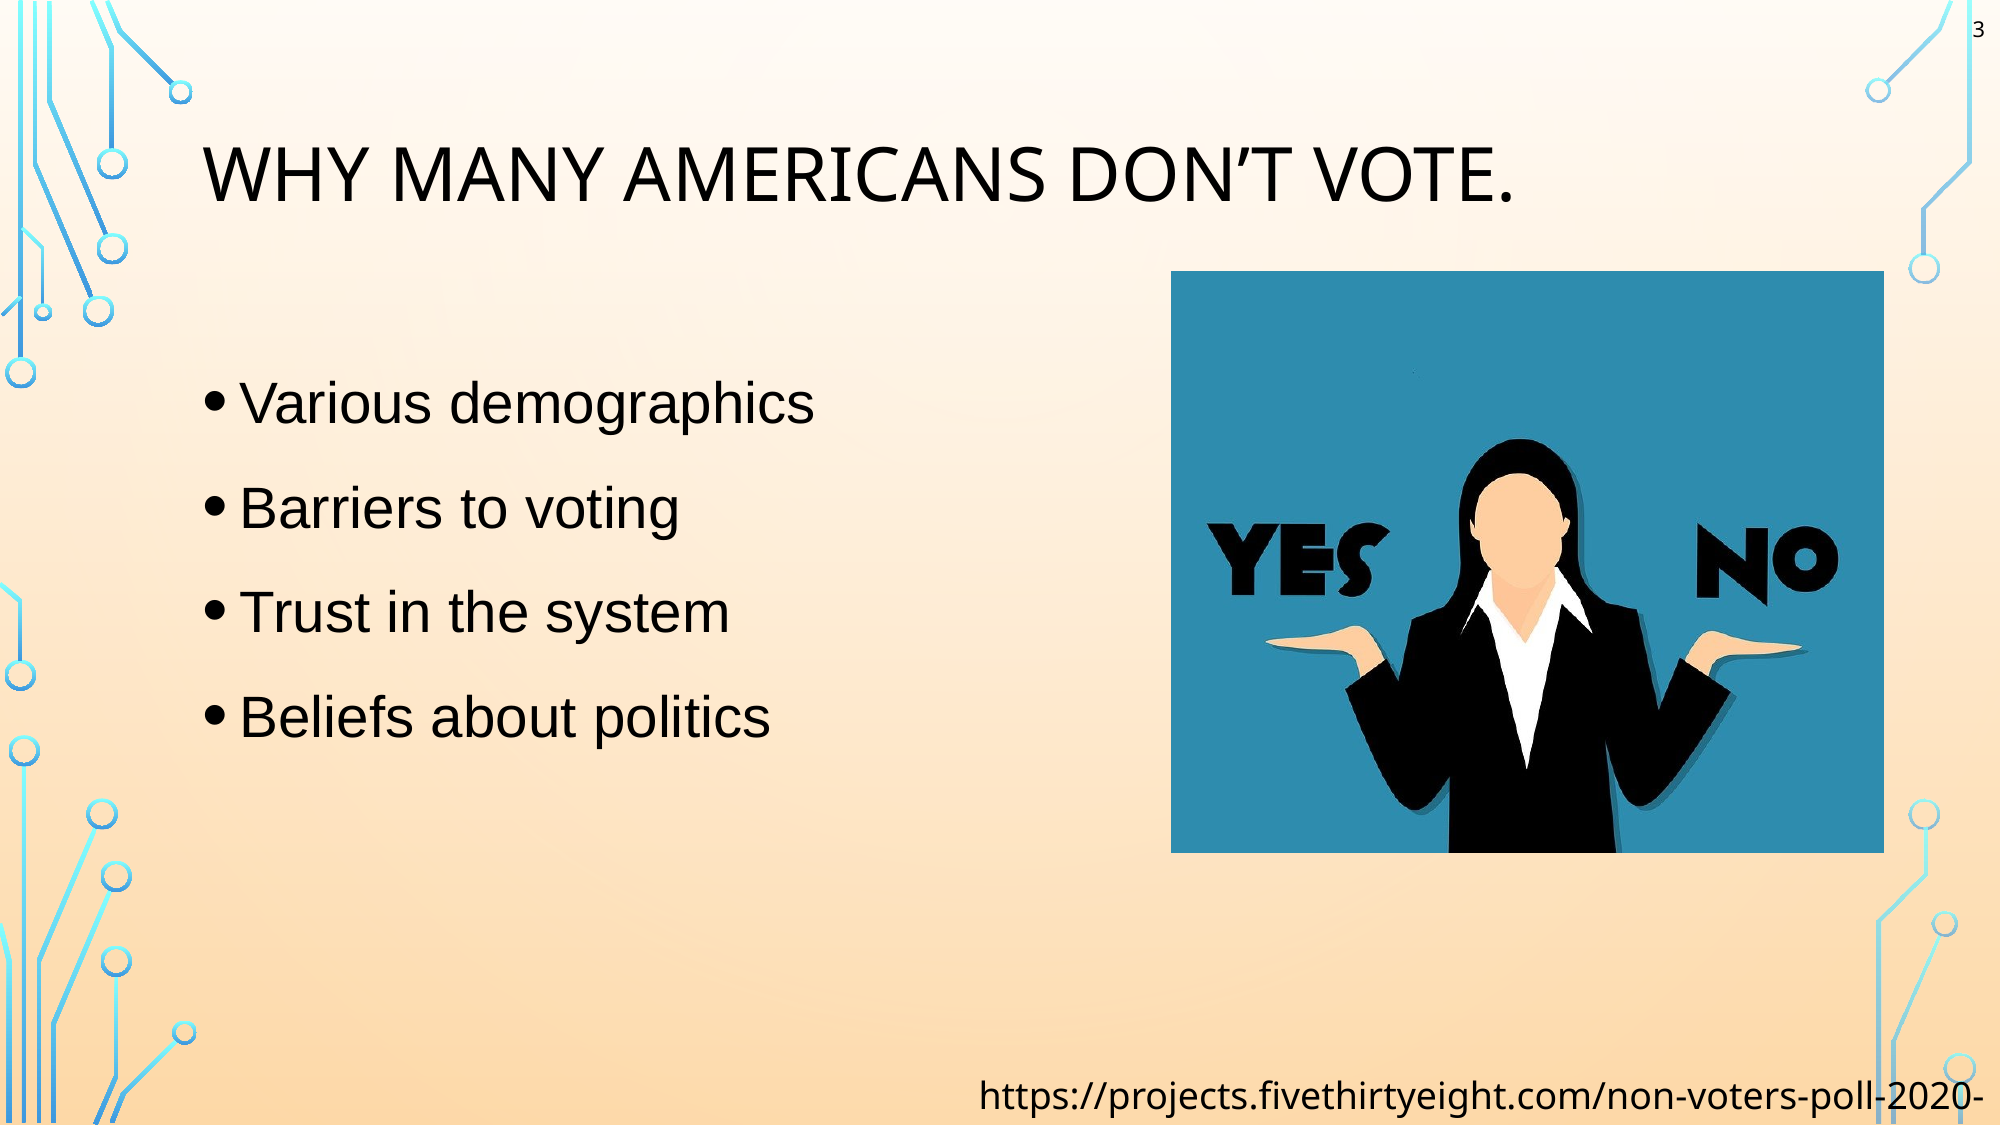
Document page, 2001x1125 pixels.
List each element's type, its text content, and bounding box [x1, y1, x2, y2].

title Why many Americans don’t vote. [187, 101, 1813, 344]
text_box https://projects.fivethirtyeight.com/non-voters-poll-2020-election/ [814, 1064, 2000, 1125]
picture [1171, 271, 1884, 854]
slide_number 2 [1873, 0, 2000, 60]
list Various demographics Barriers to voting Trust in the system Beliefs about politics [187, 343, 1093, 925]
